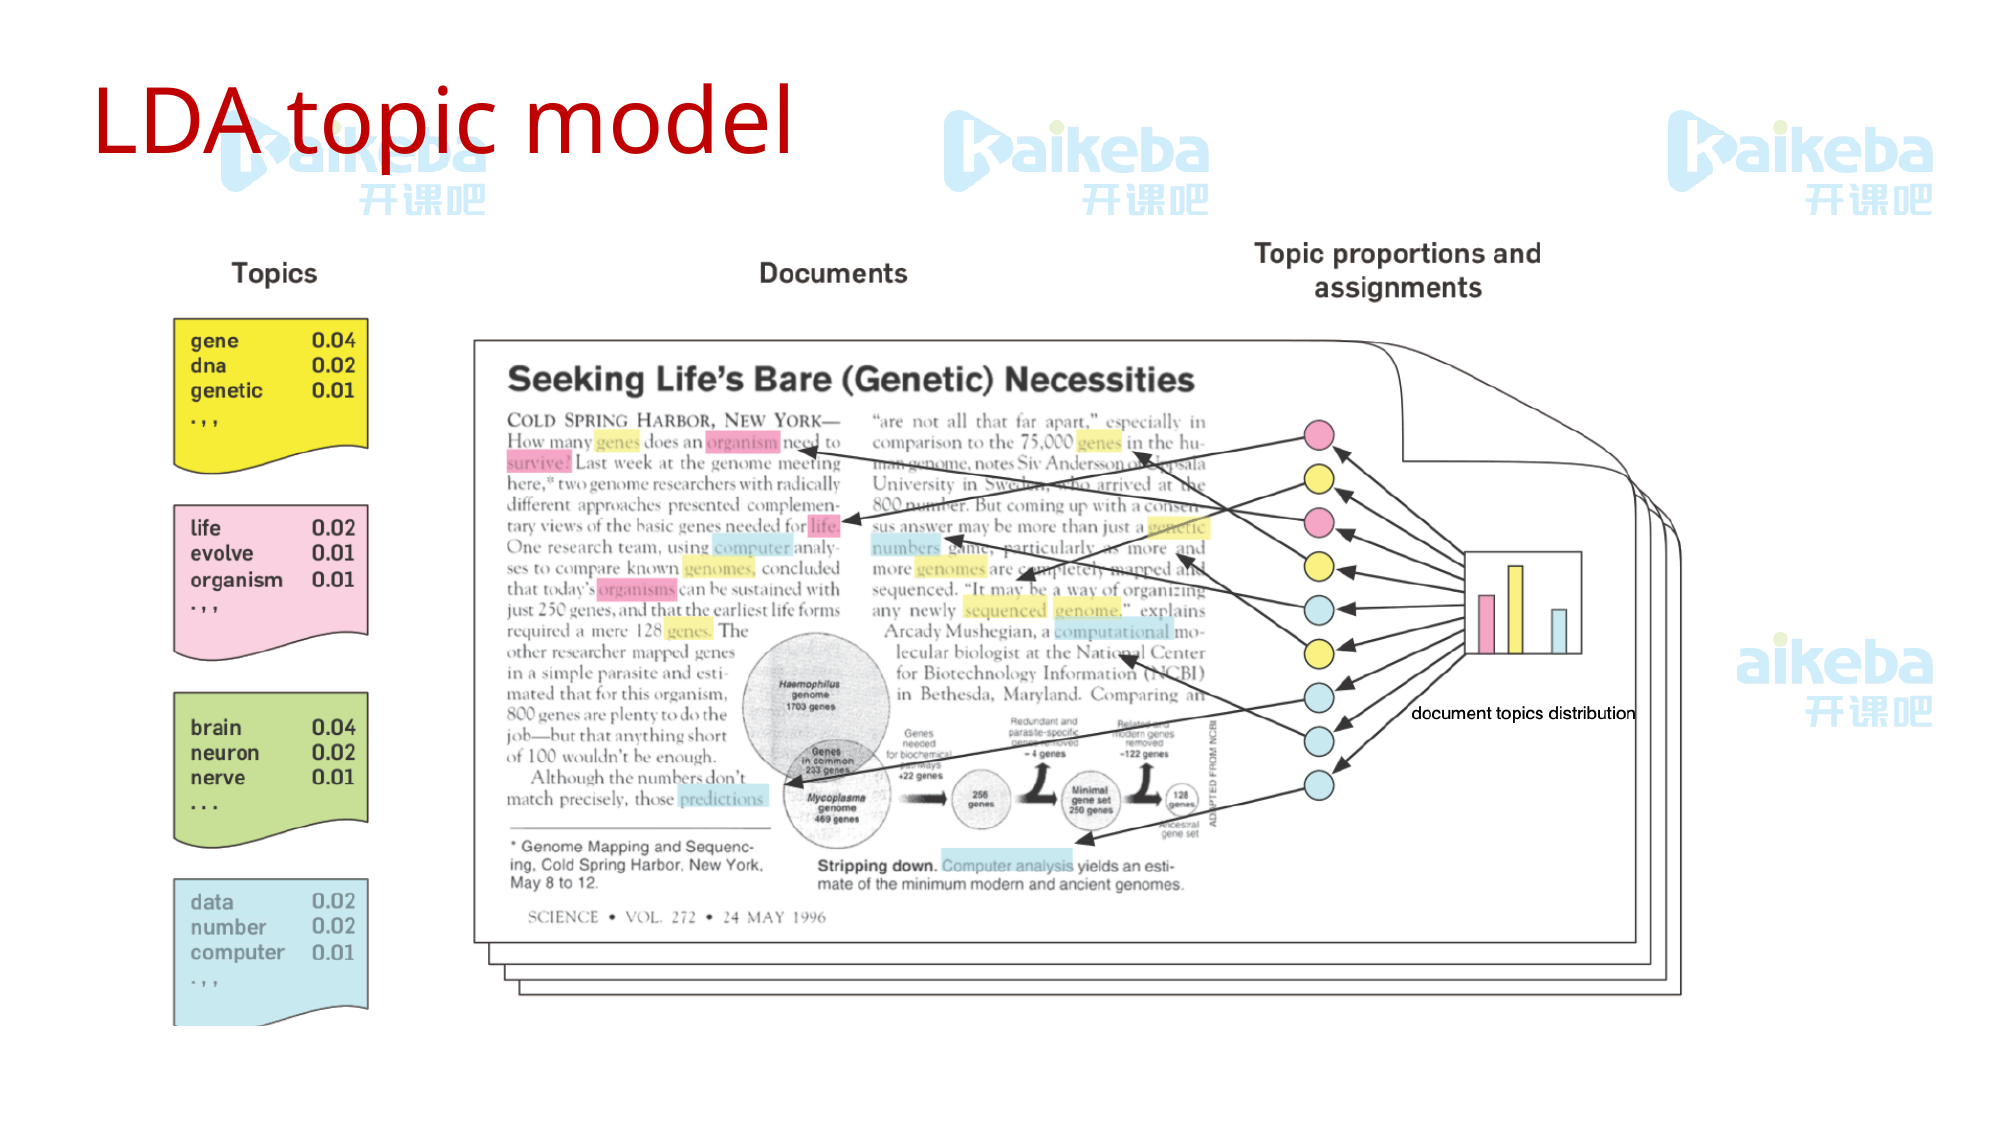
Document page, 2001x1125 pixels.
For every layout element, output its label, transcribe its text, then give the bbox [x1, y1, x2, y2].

picture [155, 231, 1737, 1026]
title LDA topic model [82, 14, 1809, 233]
